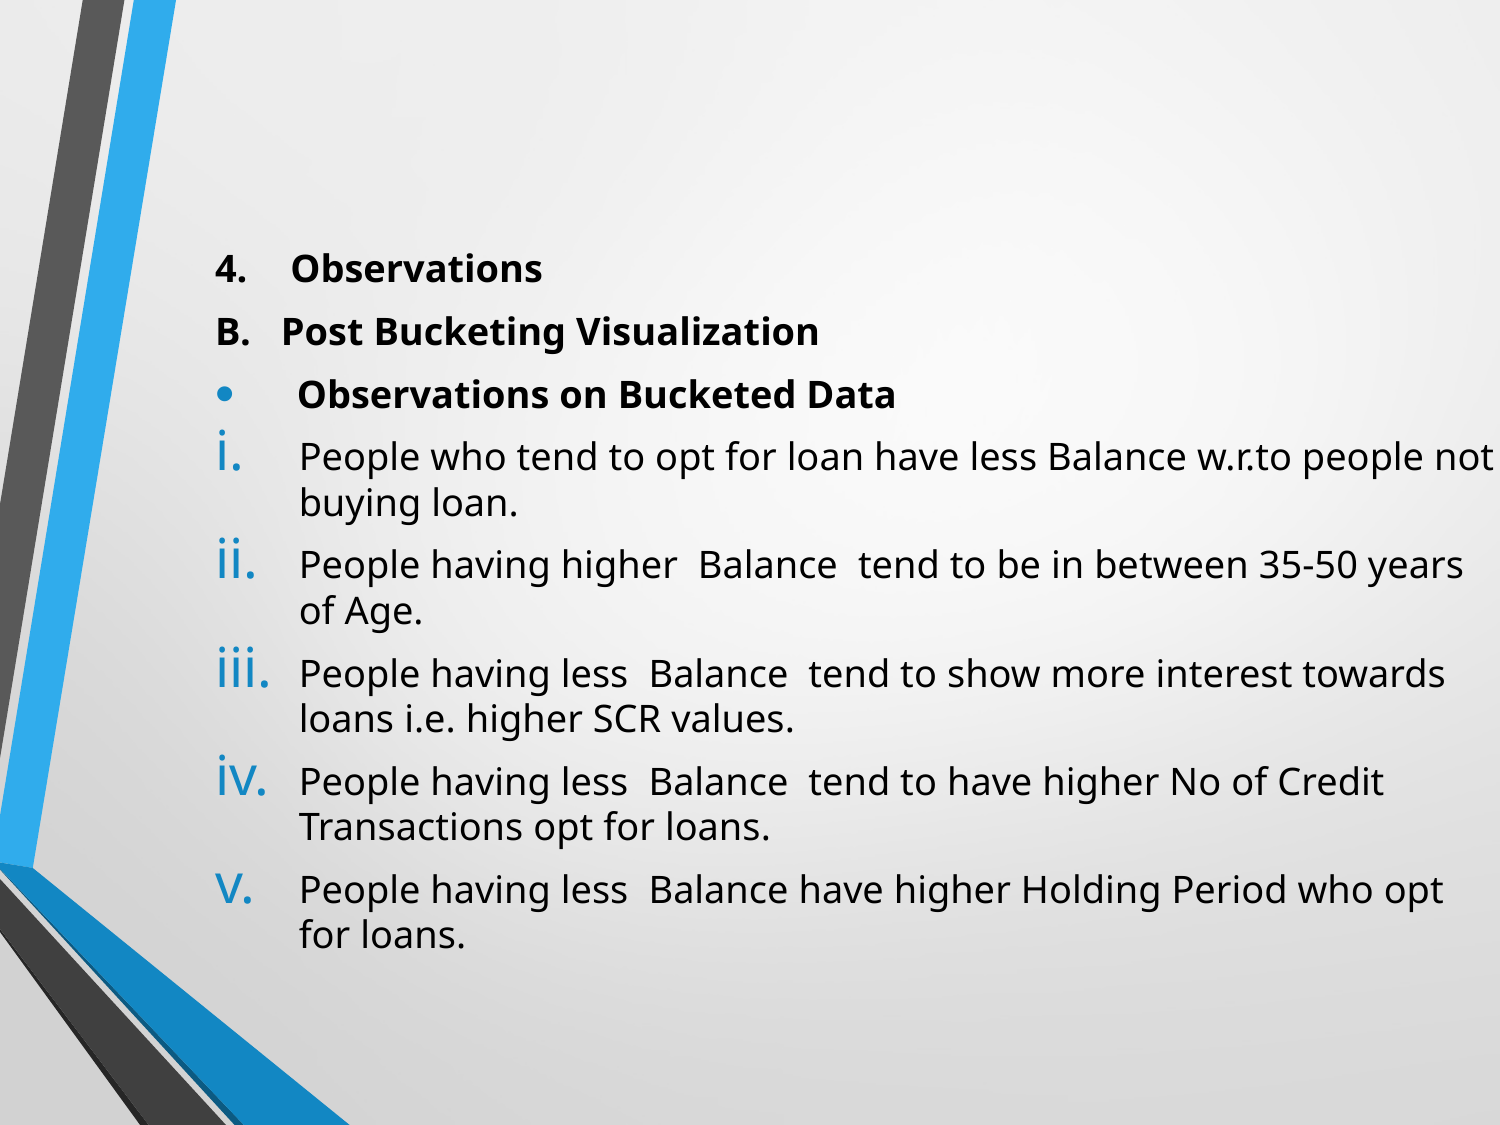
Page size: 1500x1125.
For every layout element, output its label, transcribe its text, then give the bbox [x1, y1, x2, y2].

list 4. Observations B. Post Bucketing Visualization Observations on Bucketed Data People who tend to opt for loan have less Balance w.r.to people not buying loan. People having higher Balance tend to be in between 35-50 years of Age. People having less Balance tend to show more interest towards loans i.e. higher SCR values. People having less Balance tend to have higher No of Credit Transactions opt for loans. People having less Balance have higher Holding Period who opt for loans. [200, 237, 1500, 968]
